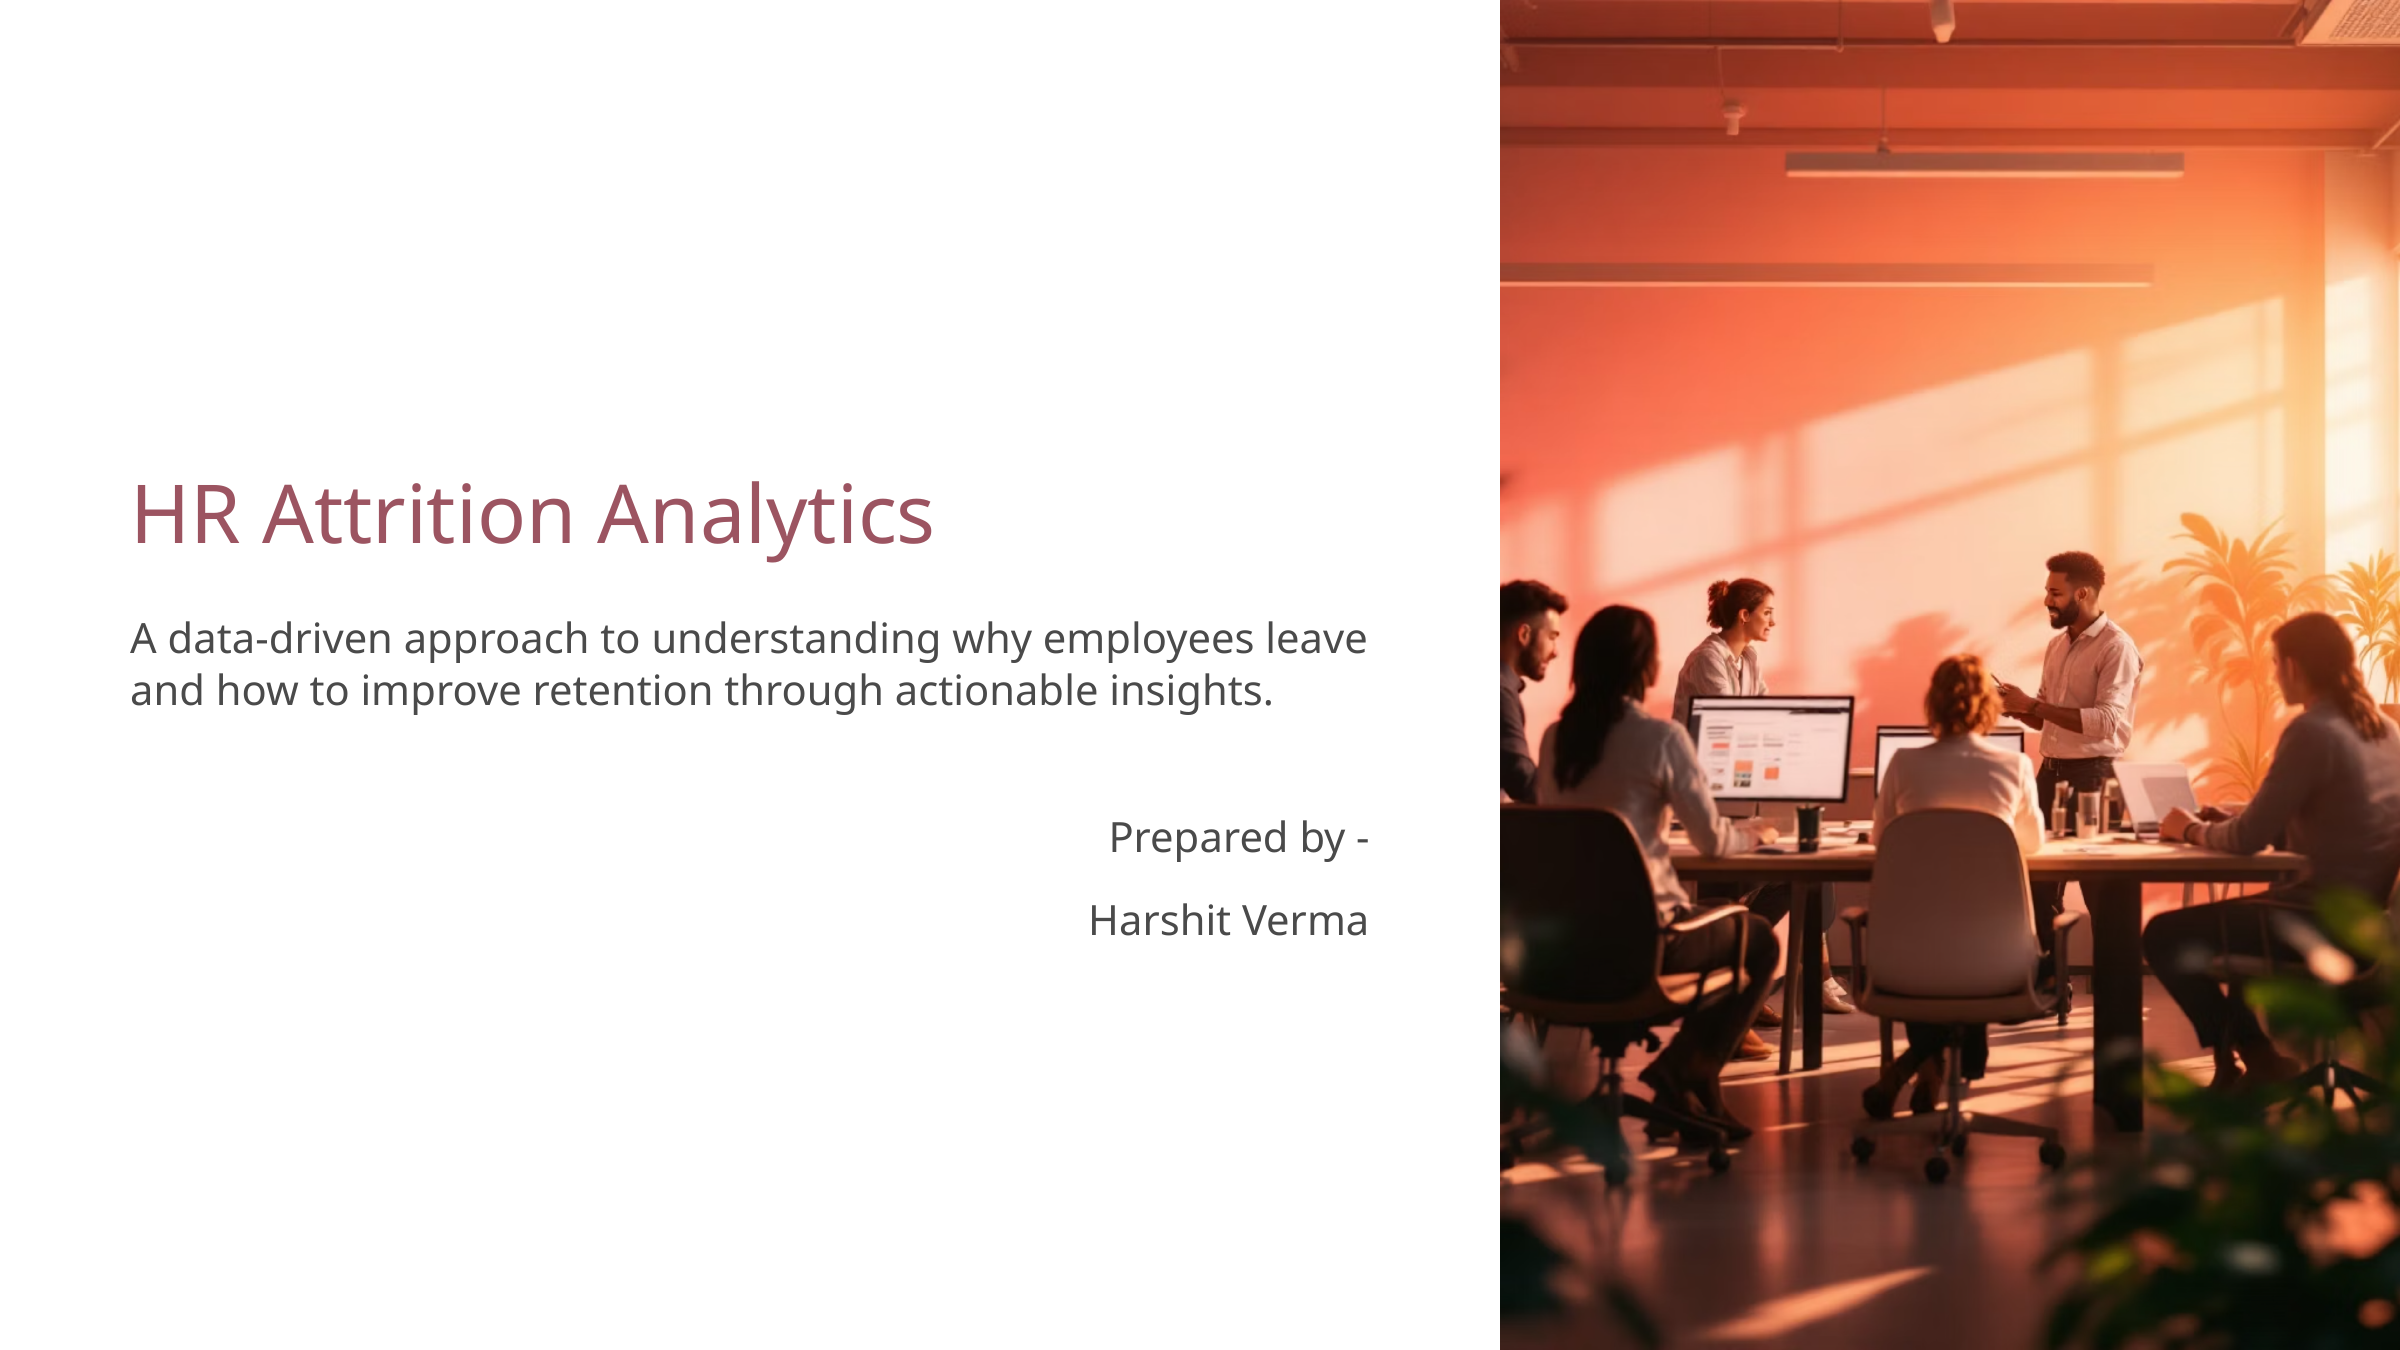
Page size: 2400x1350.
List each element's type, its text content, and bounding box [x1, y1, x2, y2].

picture [1499, 0, 2400, 1350]
text_box Harshit Verma [130, 892, 1370, 945]
text_box A data-driven approach to understanding why employees leave and how to improve retention through actionable insights. [130, 609, 1370, 714]
text_box HR Attrition Analytics [130, 458, 975, 561]
text_box Prepared by - [130, 808, 1370, 862]
